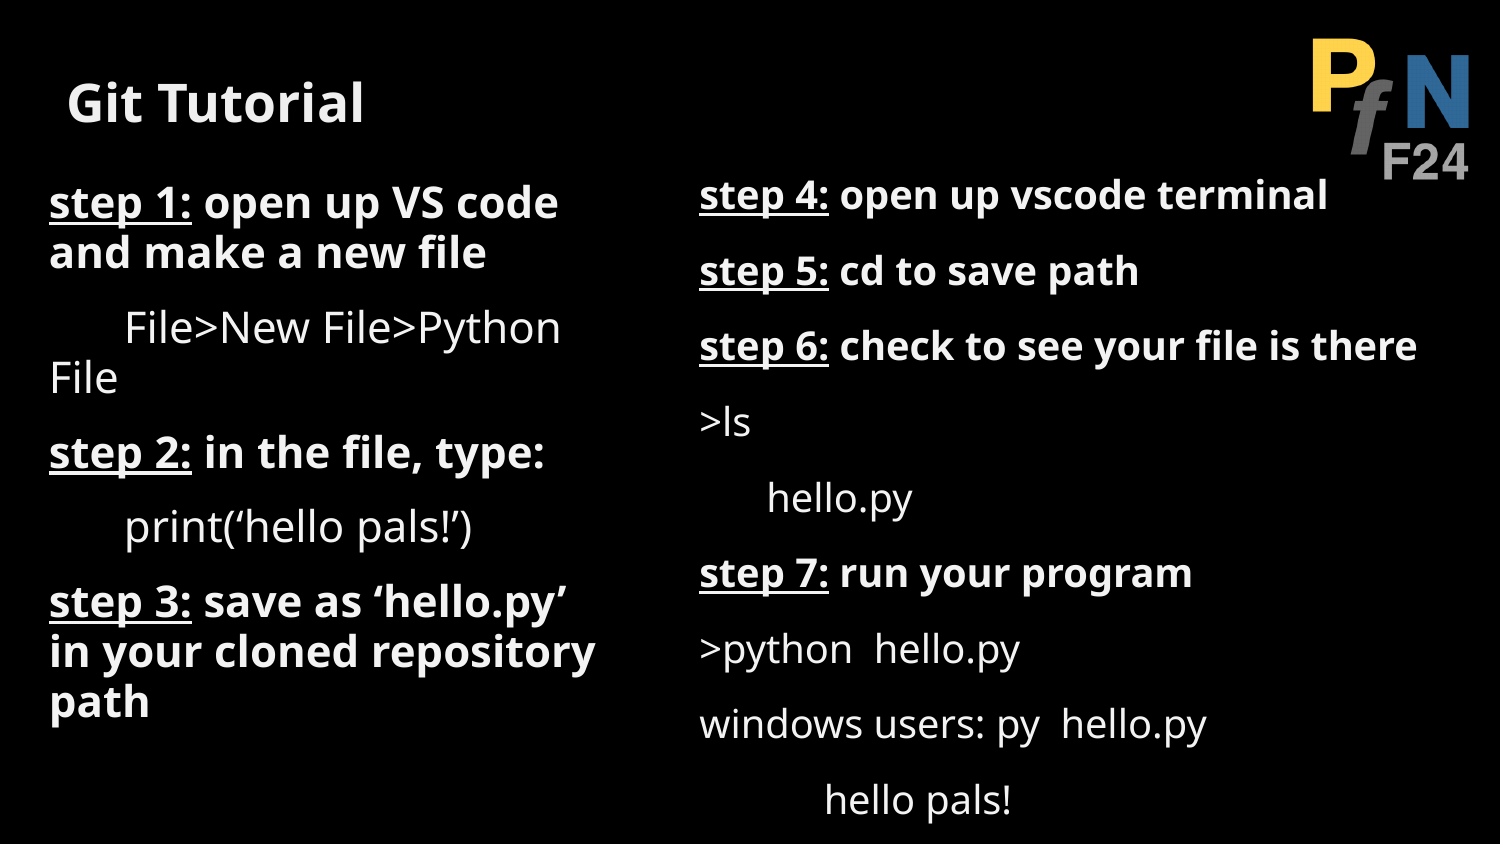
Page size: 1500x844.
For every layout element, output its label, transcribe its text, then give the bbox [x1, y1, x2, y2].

list step 1: open up VS code and make a new file File>New File>Python File step 2: in the file, type: print(‘hello pals!’) step 3: save as ‘hello.py’ in your cloned repository path [33, 163, 623, 814]
title Git Tutorial [51, 53, 1449, 148]
list step 4: open up vscode terminal step 5: cd to save path step 6: check to see your file is there >ls hello.py step 7: run your program >python hello.py windows users: py hello.py hello pals! [684, 147, 1500, 844]
picture [1278, 0, 1500, 147]
